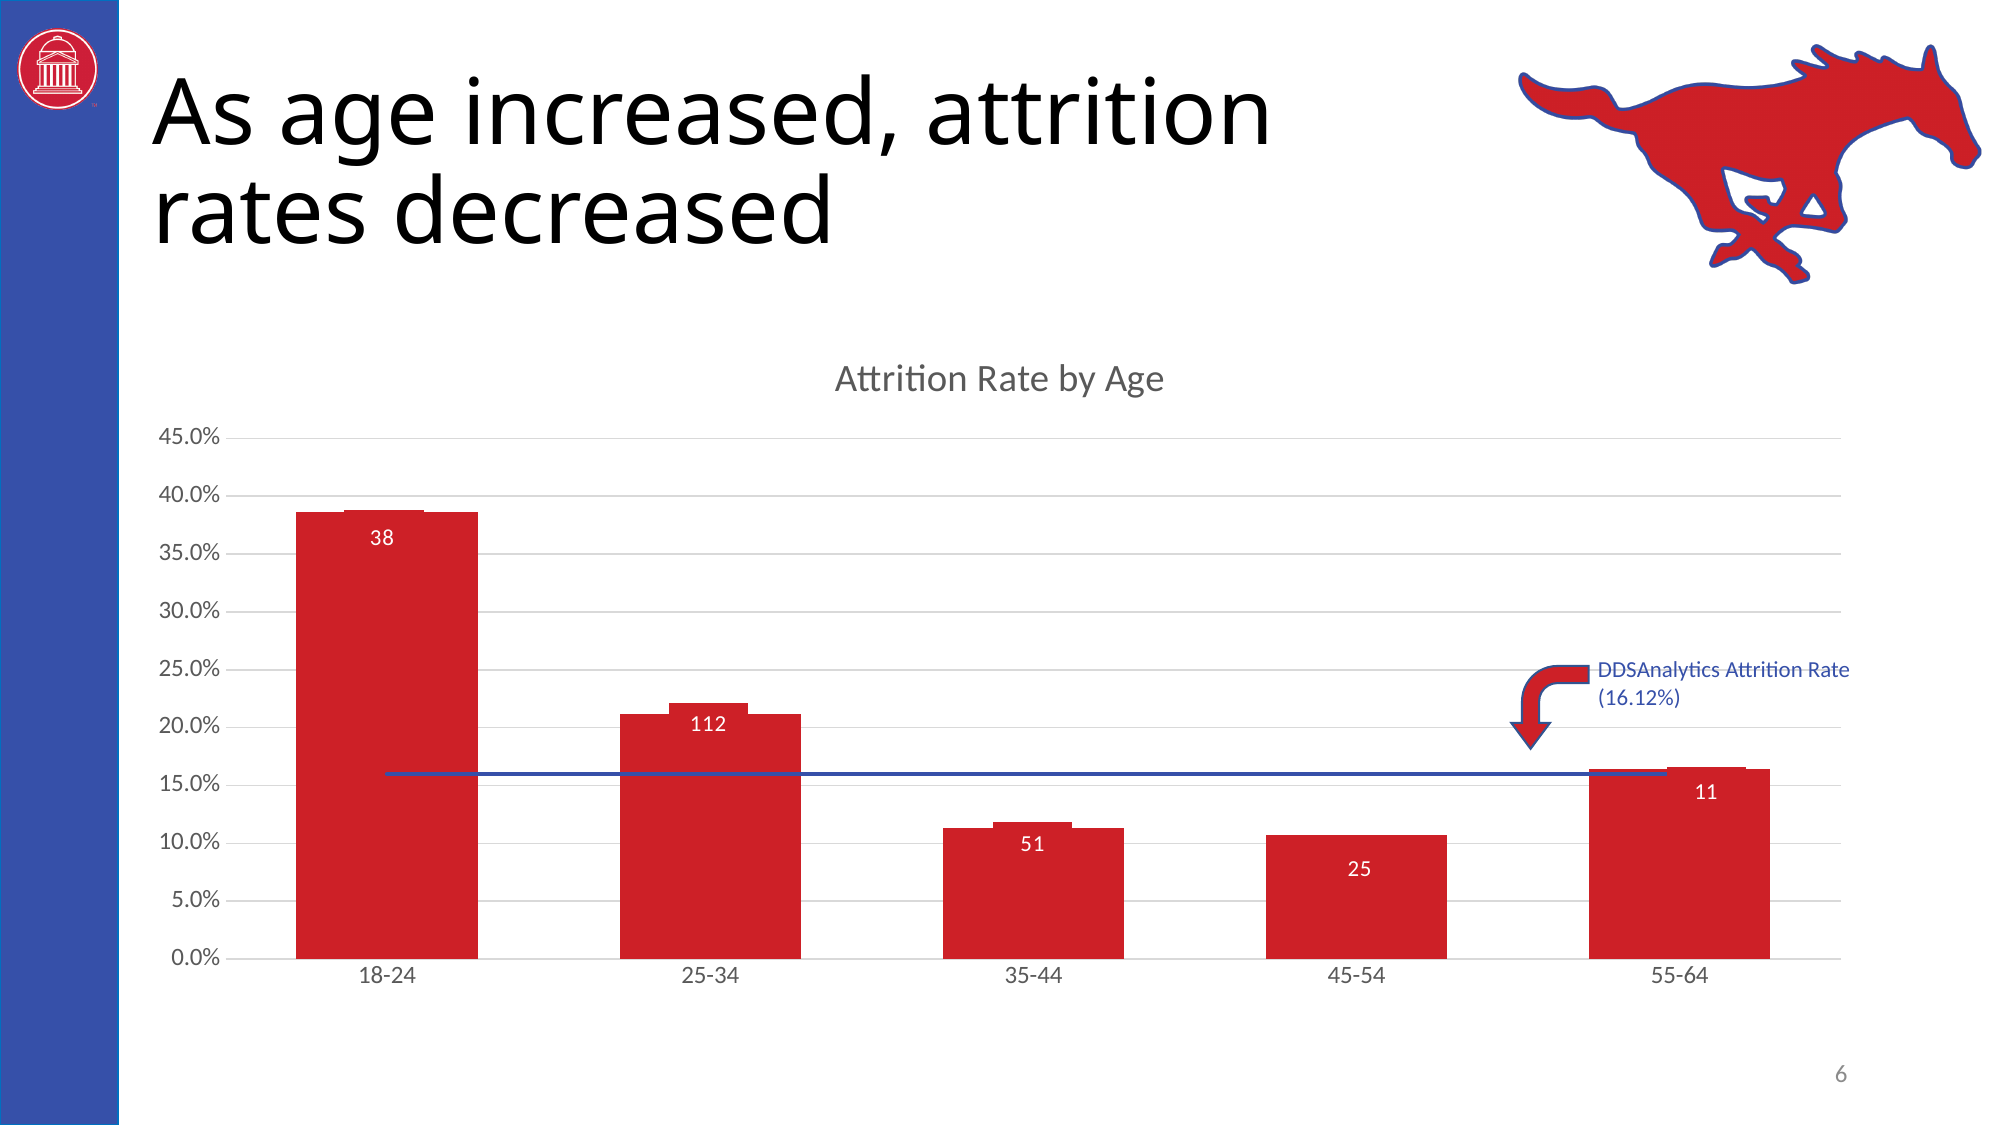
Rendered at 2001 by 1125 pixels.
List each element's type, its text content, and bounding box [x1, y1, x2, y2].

chart [123, 328, 1877, 1004]
title As age increased, attrition rates decreased [137, 55, 1488, 273]
picture [17, 28, 98, 110]
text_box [1511, 654, 1884, 749]
picture [1517, 42, 1983, 285]
slide_number 6 [1412, 1042, 1863, 1103]
